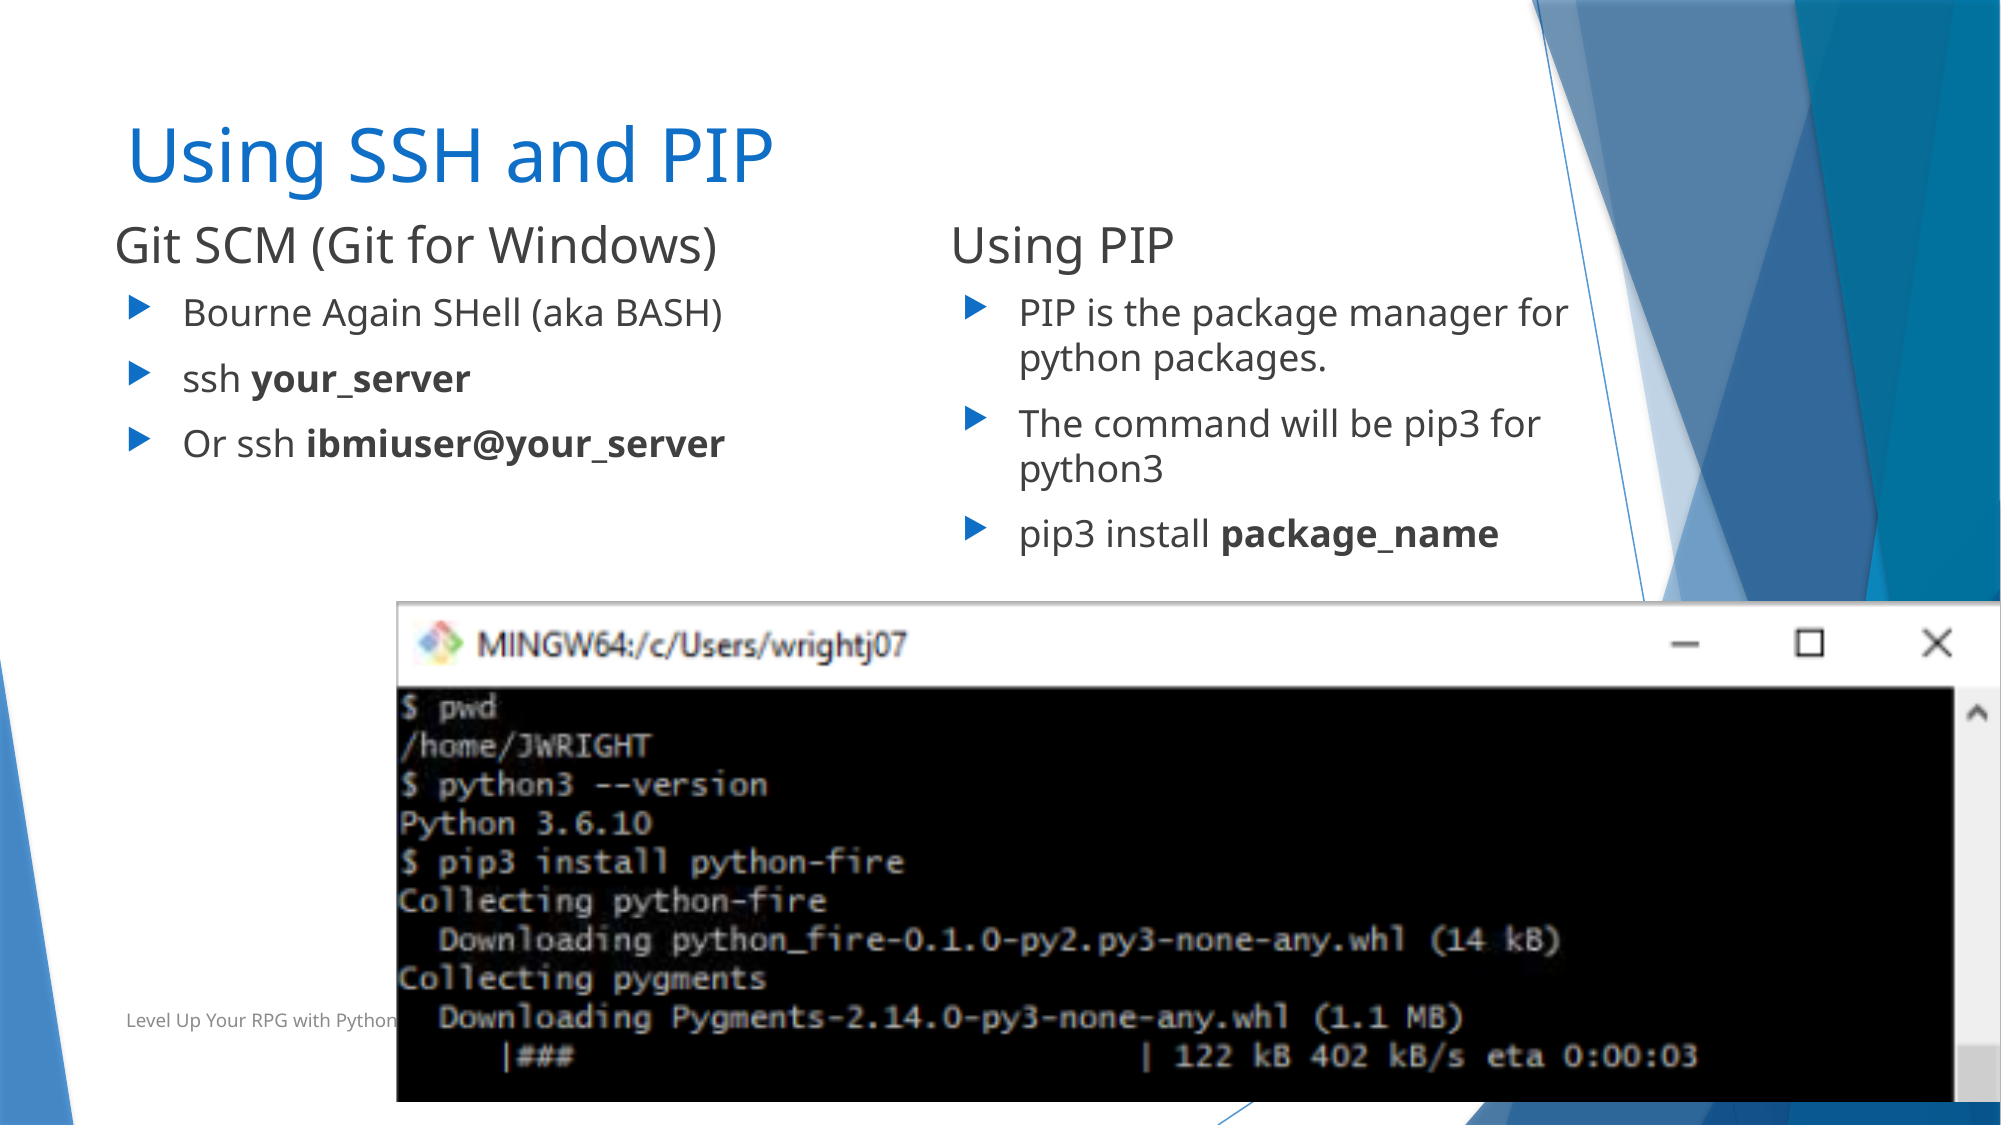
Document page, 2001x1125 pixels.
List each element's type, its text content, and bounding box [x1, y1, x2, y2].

footer Level Up Your RPG with Python [111, 991, 391, 1051]
list Git SCM (Git for Windows) [99, 186, 787, 282]
list Bourne Again SHell (aka BASH) ssh your_server Or ssh ibmiuser@your_server [111, 281, 798, 824]
picture [395, 600, 2000, 1103]
title Using SSH and PIP [111, 99, 1522, 317]
list Using PIP [935, 186, 1623, 282]
list PIP is the package manager for python packages. The command will be pip3 for python3 pip3 install package_name [947, 281, 1634, 600]
